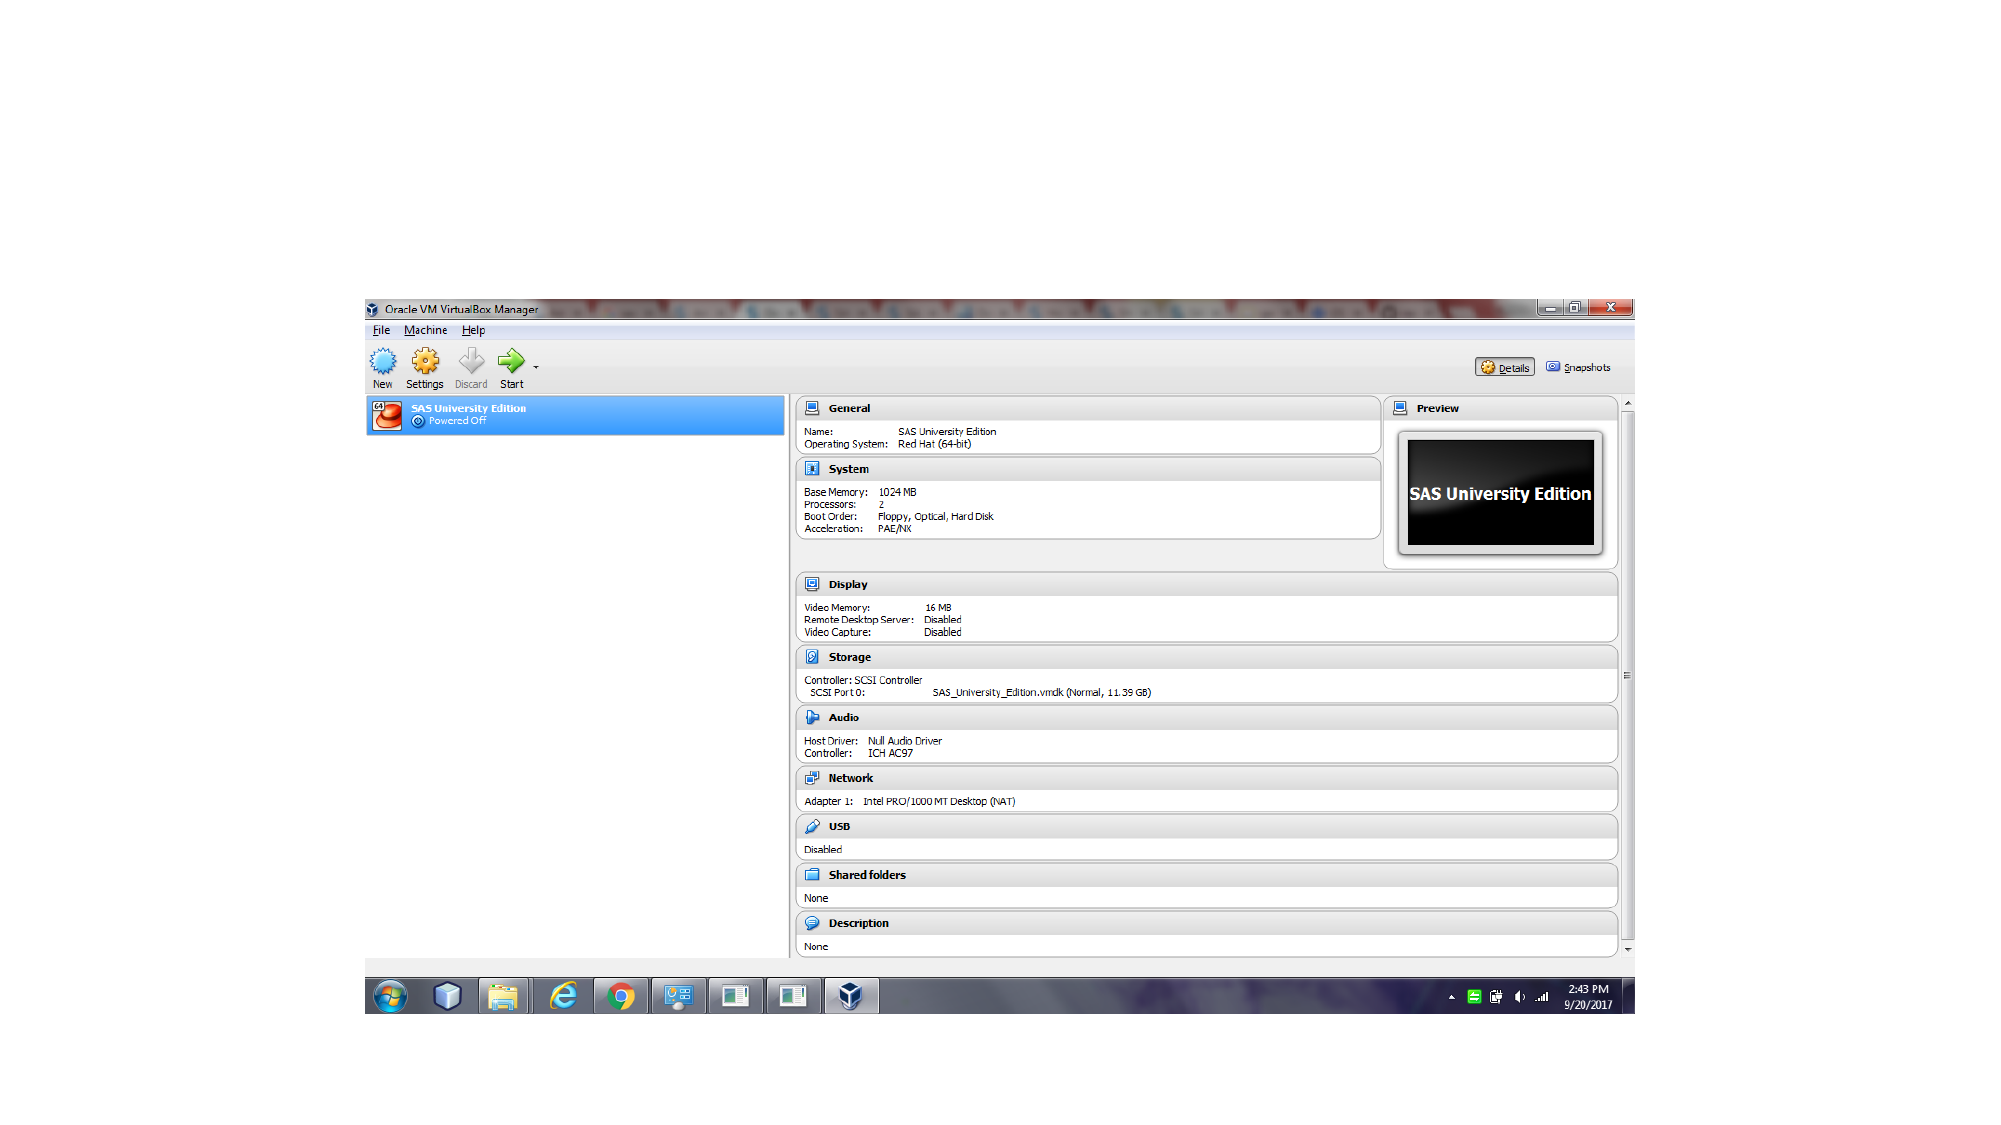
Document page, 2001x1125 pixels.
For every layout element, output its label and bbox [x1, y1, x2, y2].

list [365, 299, 1635, 1014]
